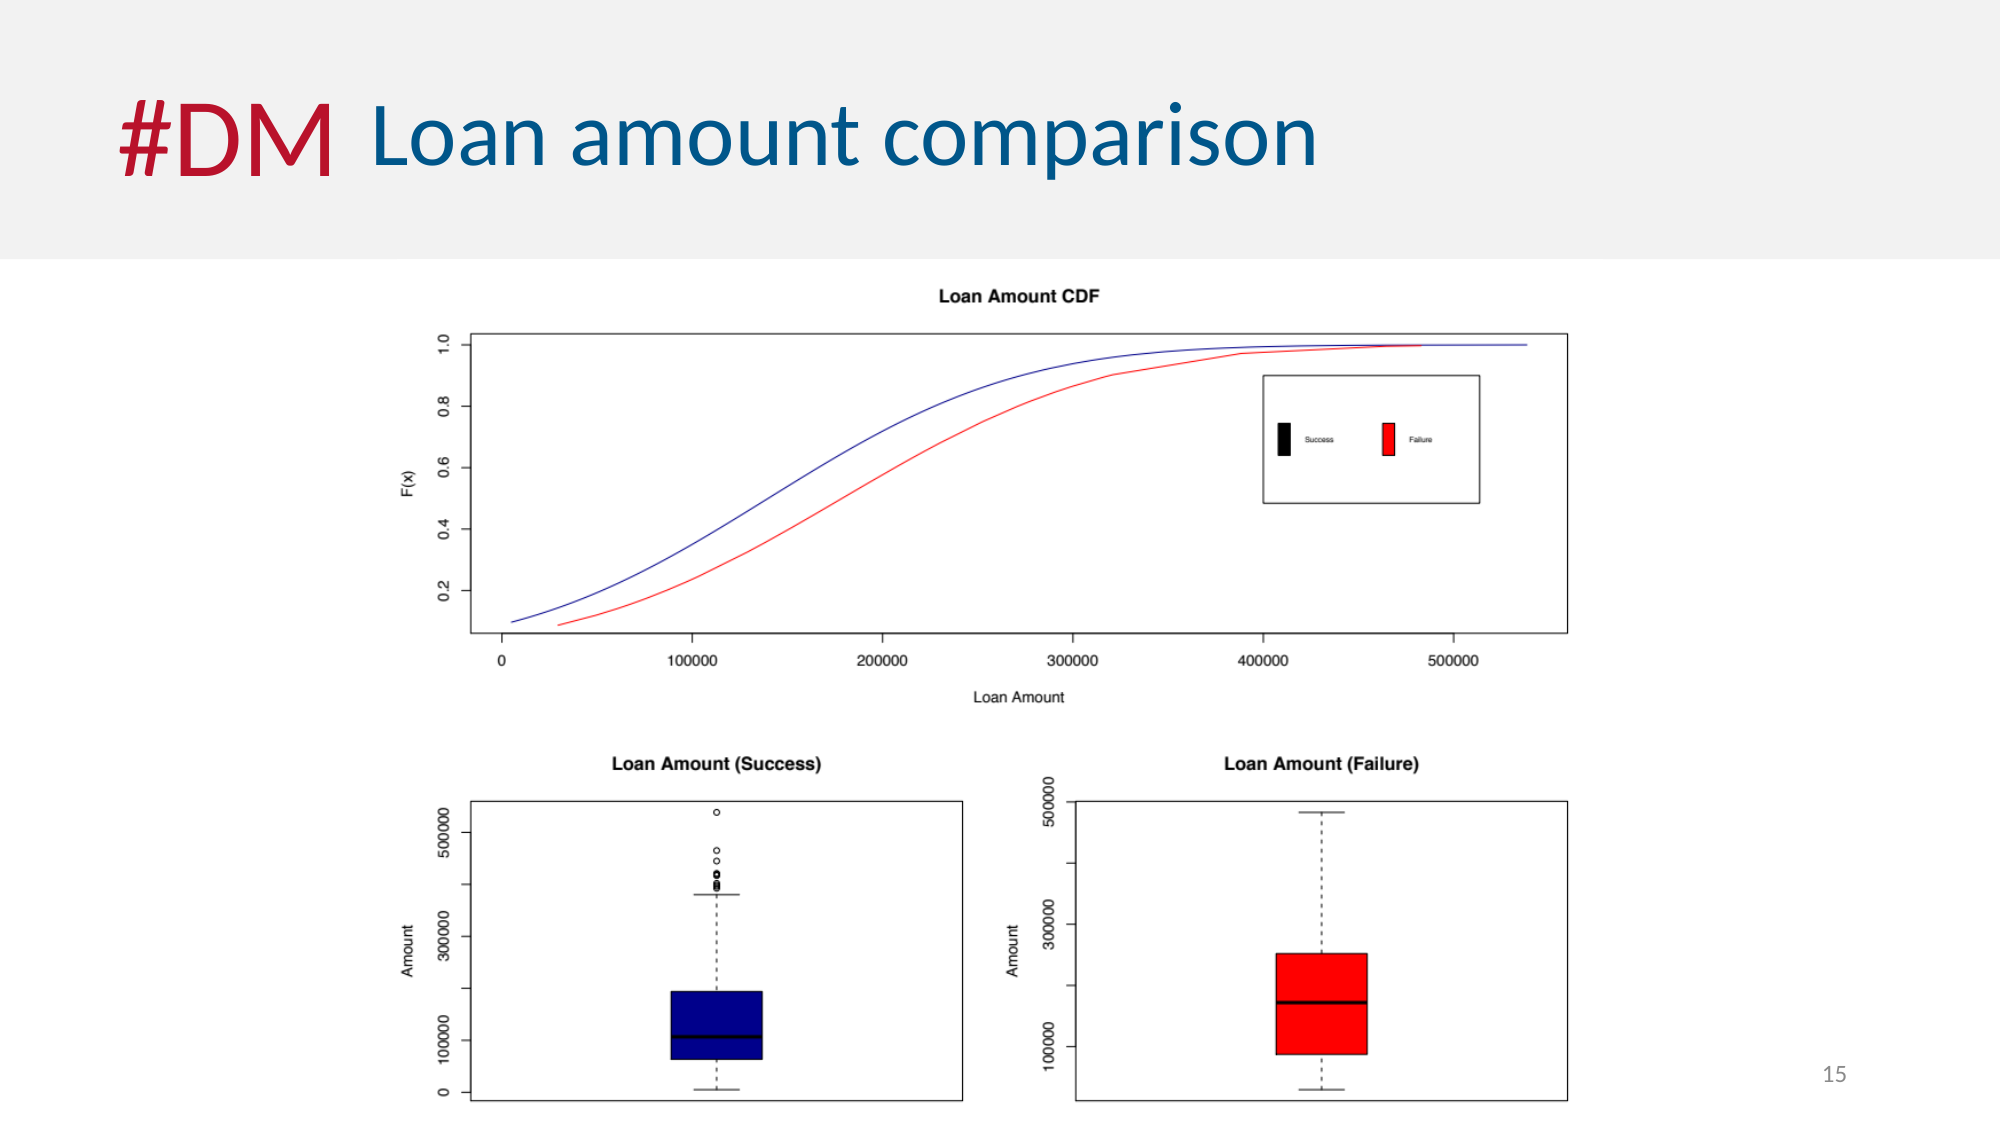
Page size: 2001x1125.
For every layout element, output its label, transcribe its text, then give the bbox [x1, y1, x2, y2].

picture [396, 259, 1604, 1125]
text_box #DM [102, 56, 376, 207]
text_box Loan amount comparison [355, 66, 1336, 192]
slide_number 15 [1604, 1042, 1863, 1103]
text_box [0, 0, 2000, 260]
